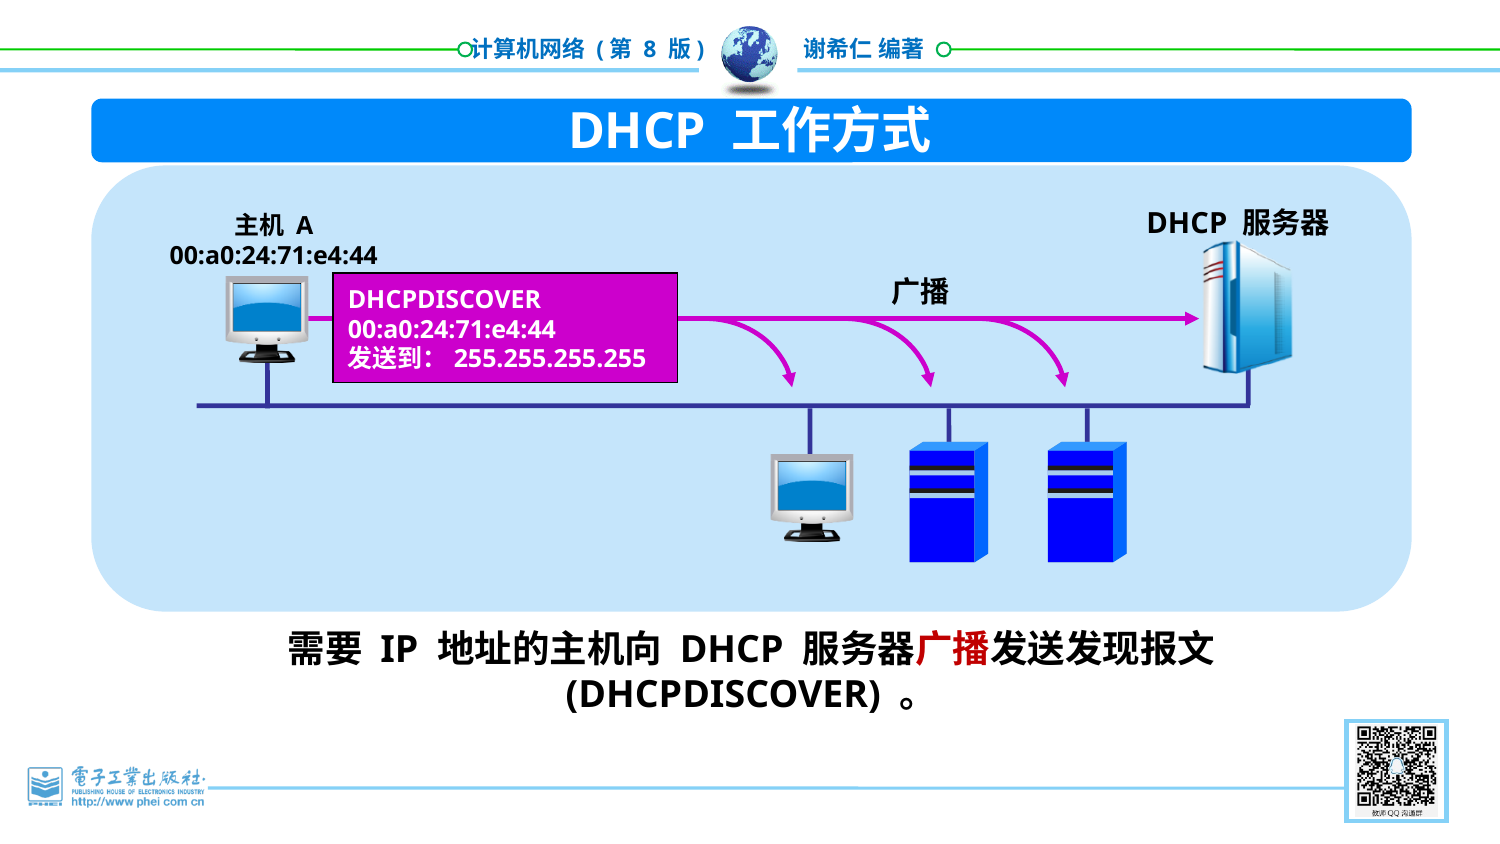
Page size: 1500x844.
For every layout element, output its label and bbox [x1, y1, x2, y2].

picture [719, 24, 779, 91]
picture [765, 450, 859, 544]
picture [23, 764, 208, 809]
text_box [91, 617, 1412, 723]
picture [220, 271, 314, 366]
picture [1198, 239, 1295, 374]
text_box [89, 91, 1414, 614]
picture [1355, 724, 1438, 817]
